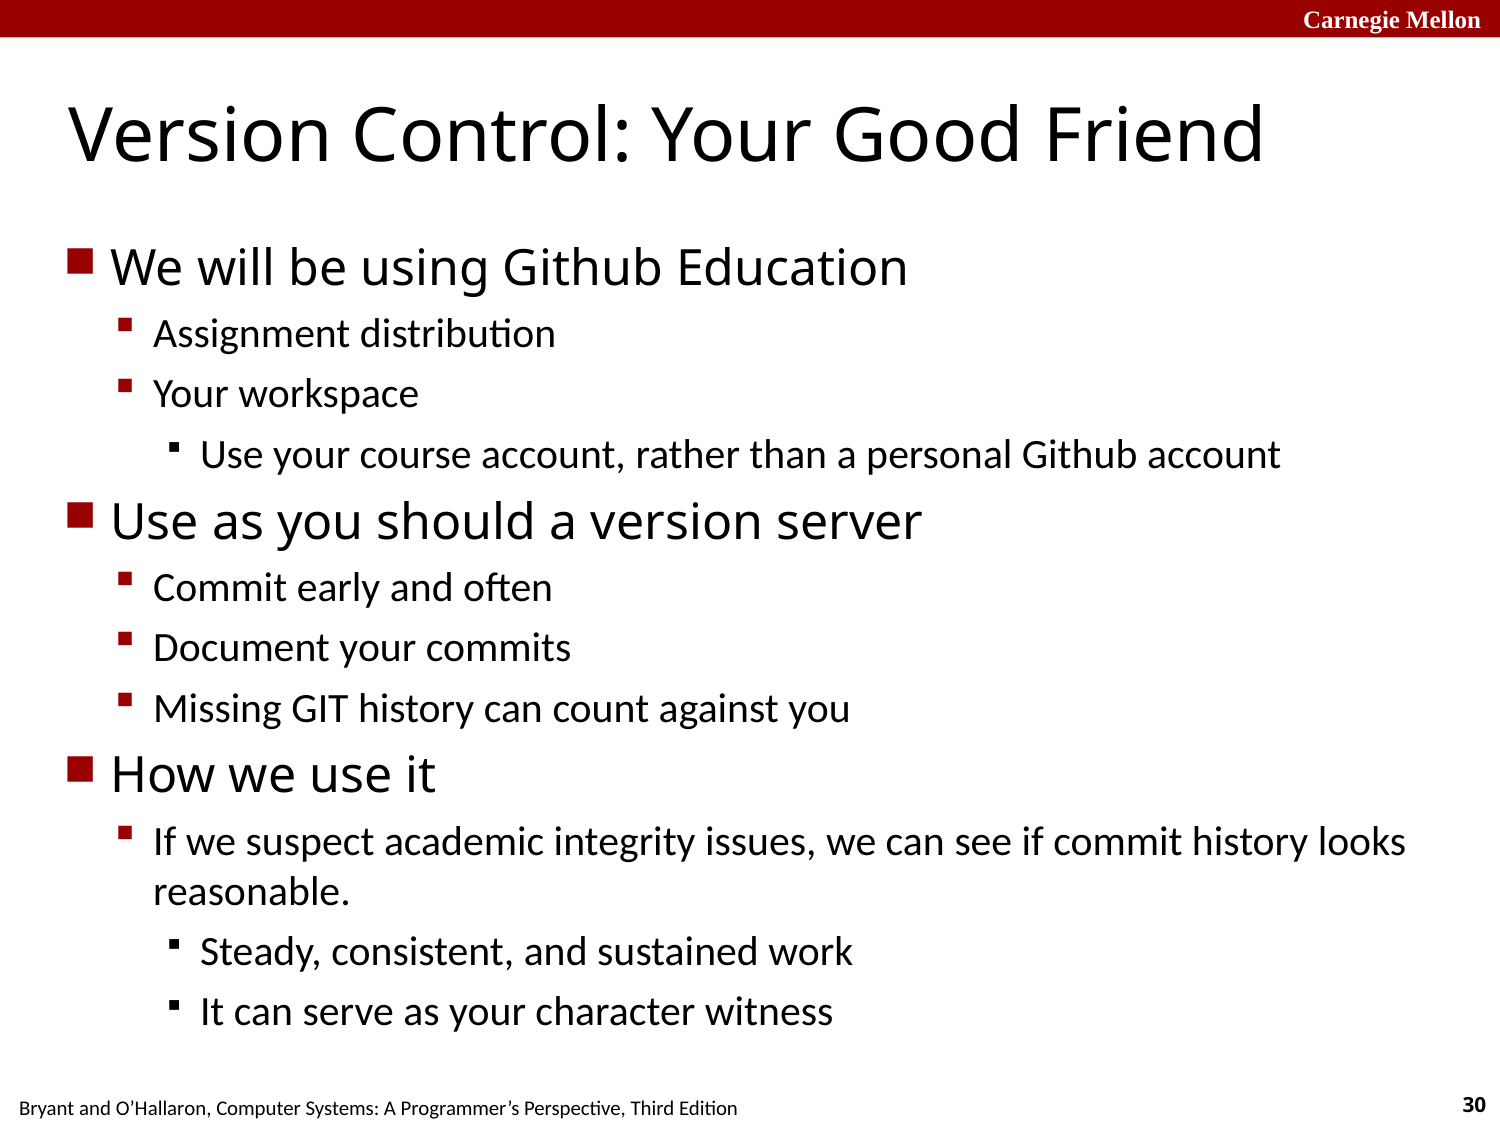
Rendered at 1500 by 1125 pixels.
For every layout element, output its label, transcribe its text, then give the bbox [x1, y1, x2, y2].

list We will be using Github Education Assignment distribution Your workspace Use your course account, rather than a personal Github account Use as you should a version server Commit early and often Document your commits Missing GIT history can count against you How we use it If we suspect academic integrity issues, we can see if commit history looks reasonable. Steady, consistent, and sustained work It can serve as your character witness [62, 228, 1438, 1122]
title Version Control: Your Good Friend [62, 41, 1438, 222]
